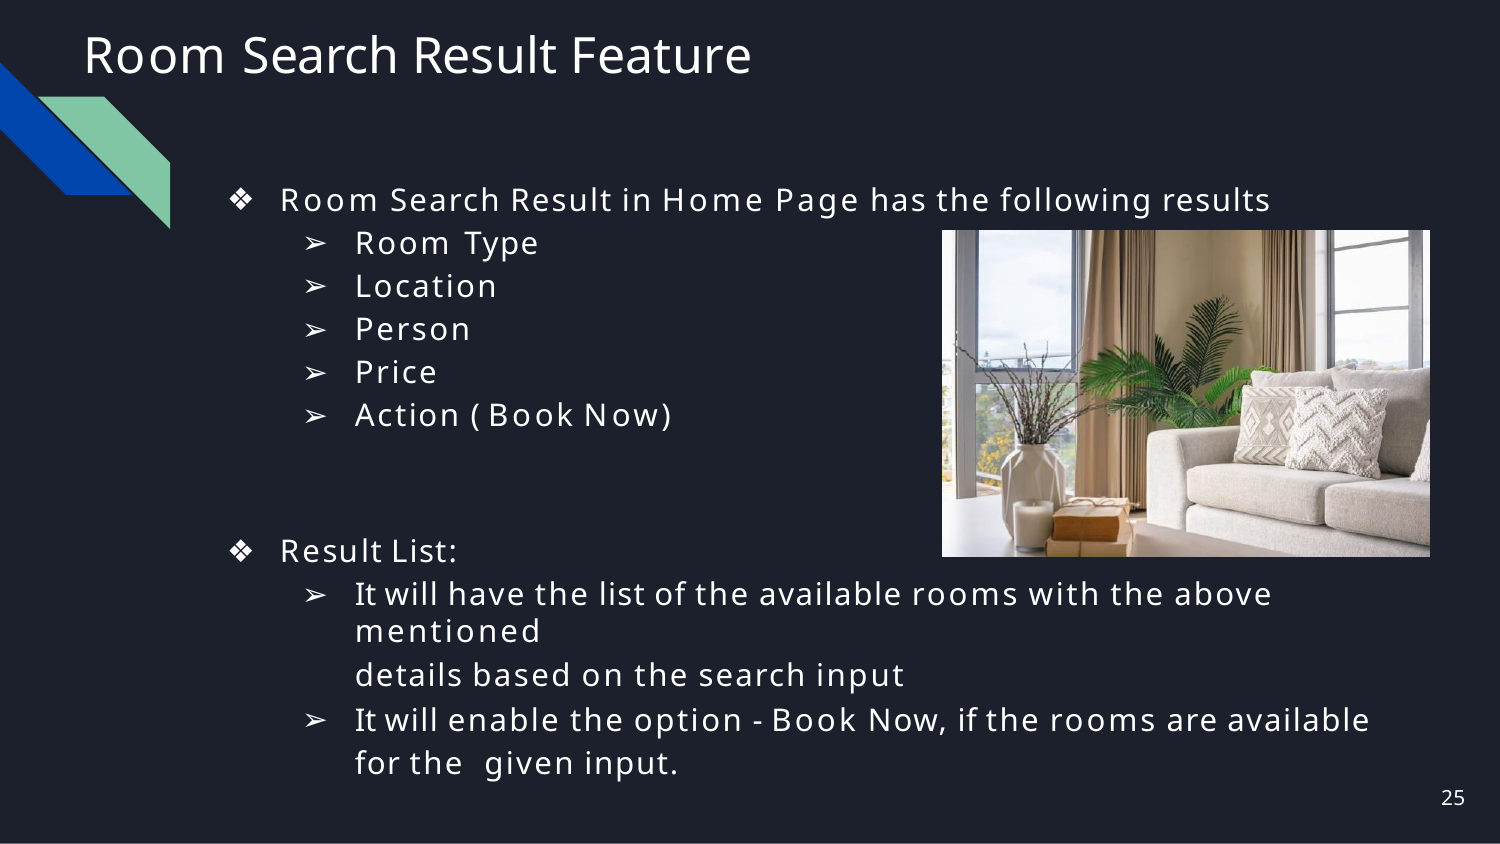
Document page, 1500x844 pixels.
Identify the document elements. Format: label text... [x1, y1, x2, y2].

slide_number 25 [1434, 782, 1472, 844]
title Room Search Result Feature [81, 21, 796, 165]
text_box Room Search Result in Home Page has the following results Room Type Location Person Price Action ( Book Now) Result List: It will have the list of the available rooms with the above mentioned details based on the search input It will enable the option - Book Now, if the rooms are available for the given input. [224, 172, 1422, 781]
picture [941, 230, 1431, 557]
